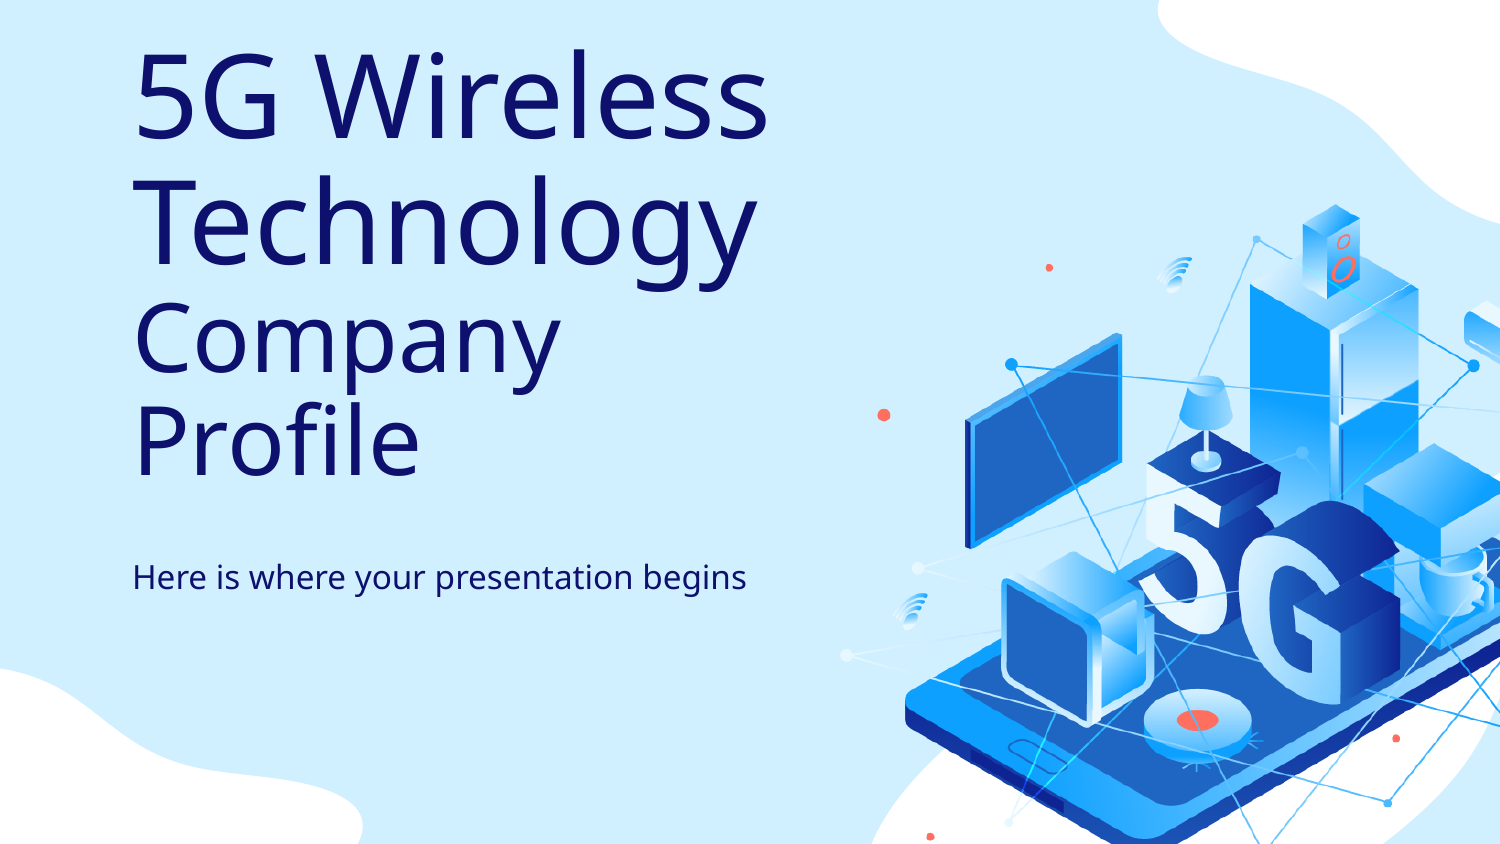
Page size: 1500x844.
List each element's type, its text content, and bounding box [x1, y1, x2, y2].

subtitle Here is where your presentation begins [117, 540, 834, 615]
title 5G Wireless Technology Company Profile [116, 111, 886, 512]
picture [839, 204, 1500, 844]
